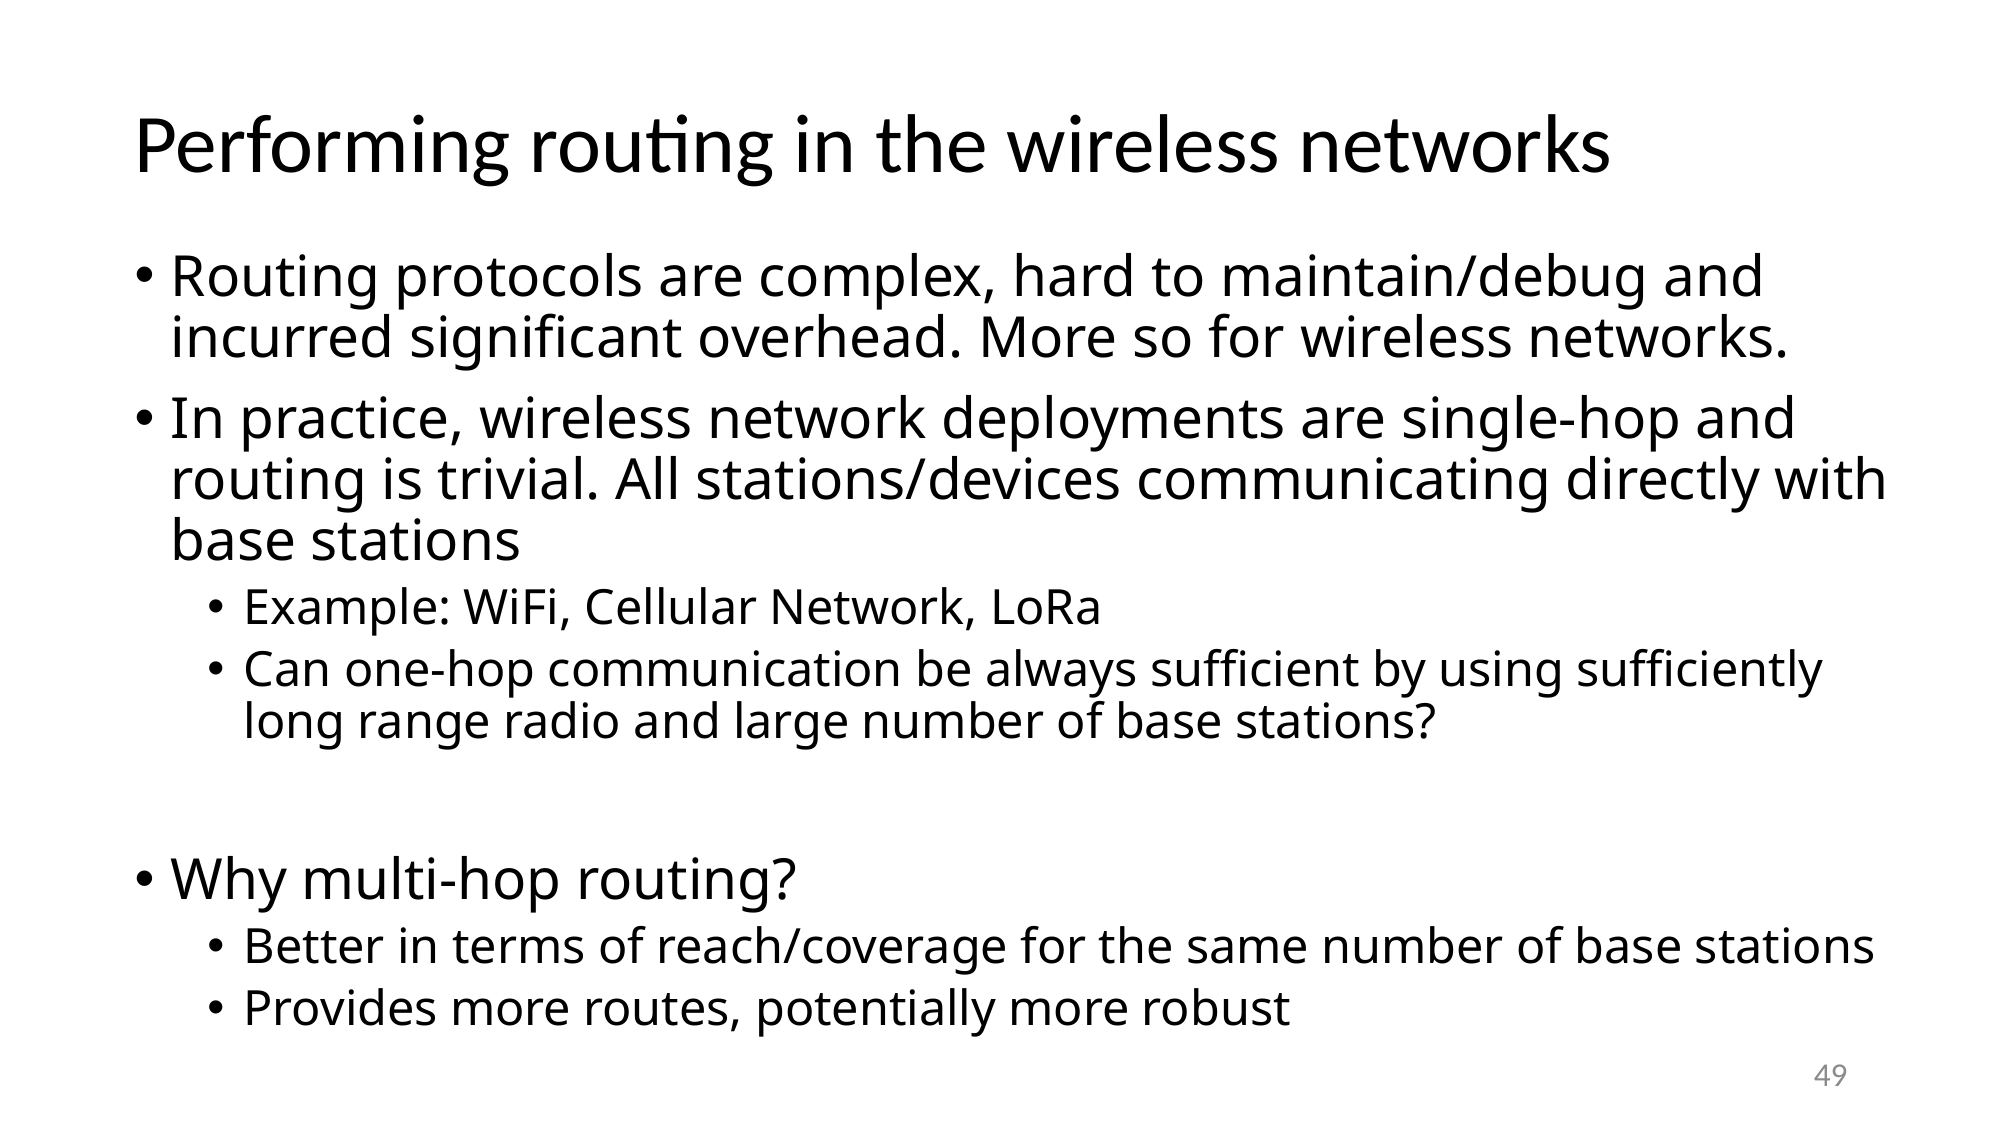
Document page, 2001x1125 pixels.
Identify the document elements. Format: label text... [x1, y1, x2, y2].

title Performing routing in the wireless networks [119, 36, 1845, 255]
slide_number 49 [1412, 1042, 1863, 1103]
list Routing protocols are complex, hard to maintain/debug and incurred significant overhead. More so for wireless networks. In practice, wireless network deployments are single-hop and routing is trivial. All stations/devices communicating directly with base stations Example: WiFi, Cellular Network, LoRa Can one-hop communication be always sufficient by using sufficiently long range radio and large number of base stations? Why multi-hop routing? Better in terms of reach/coverage for the same number of base stations Provides more routes, potentially more robust [119, 239, 1925, 1055]
